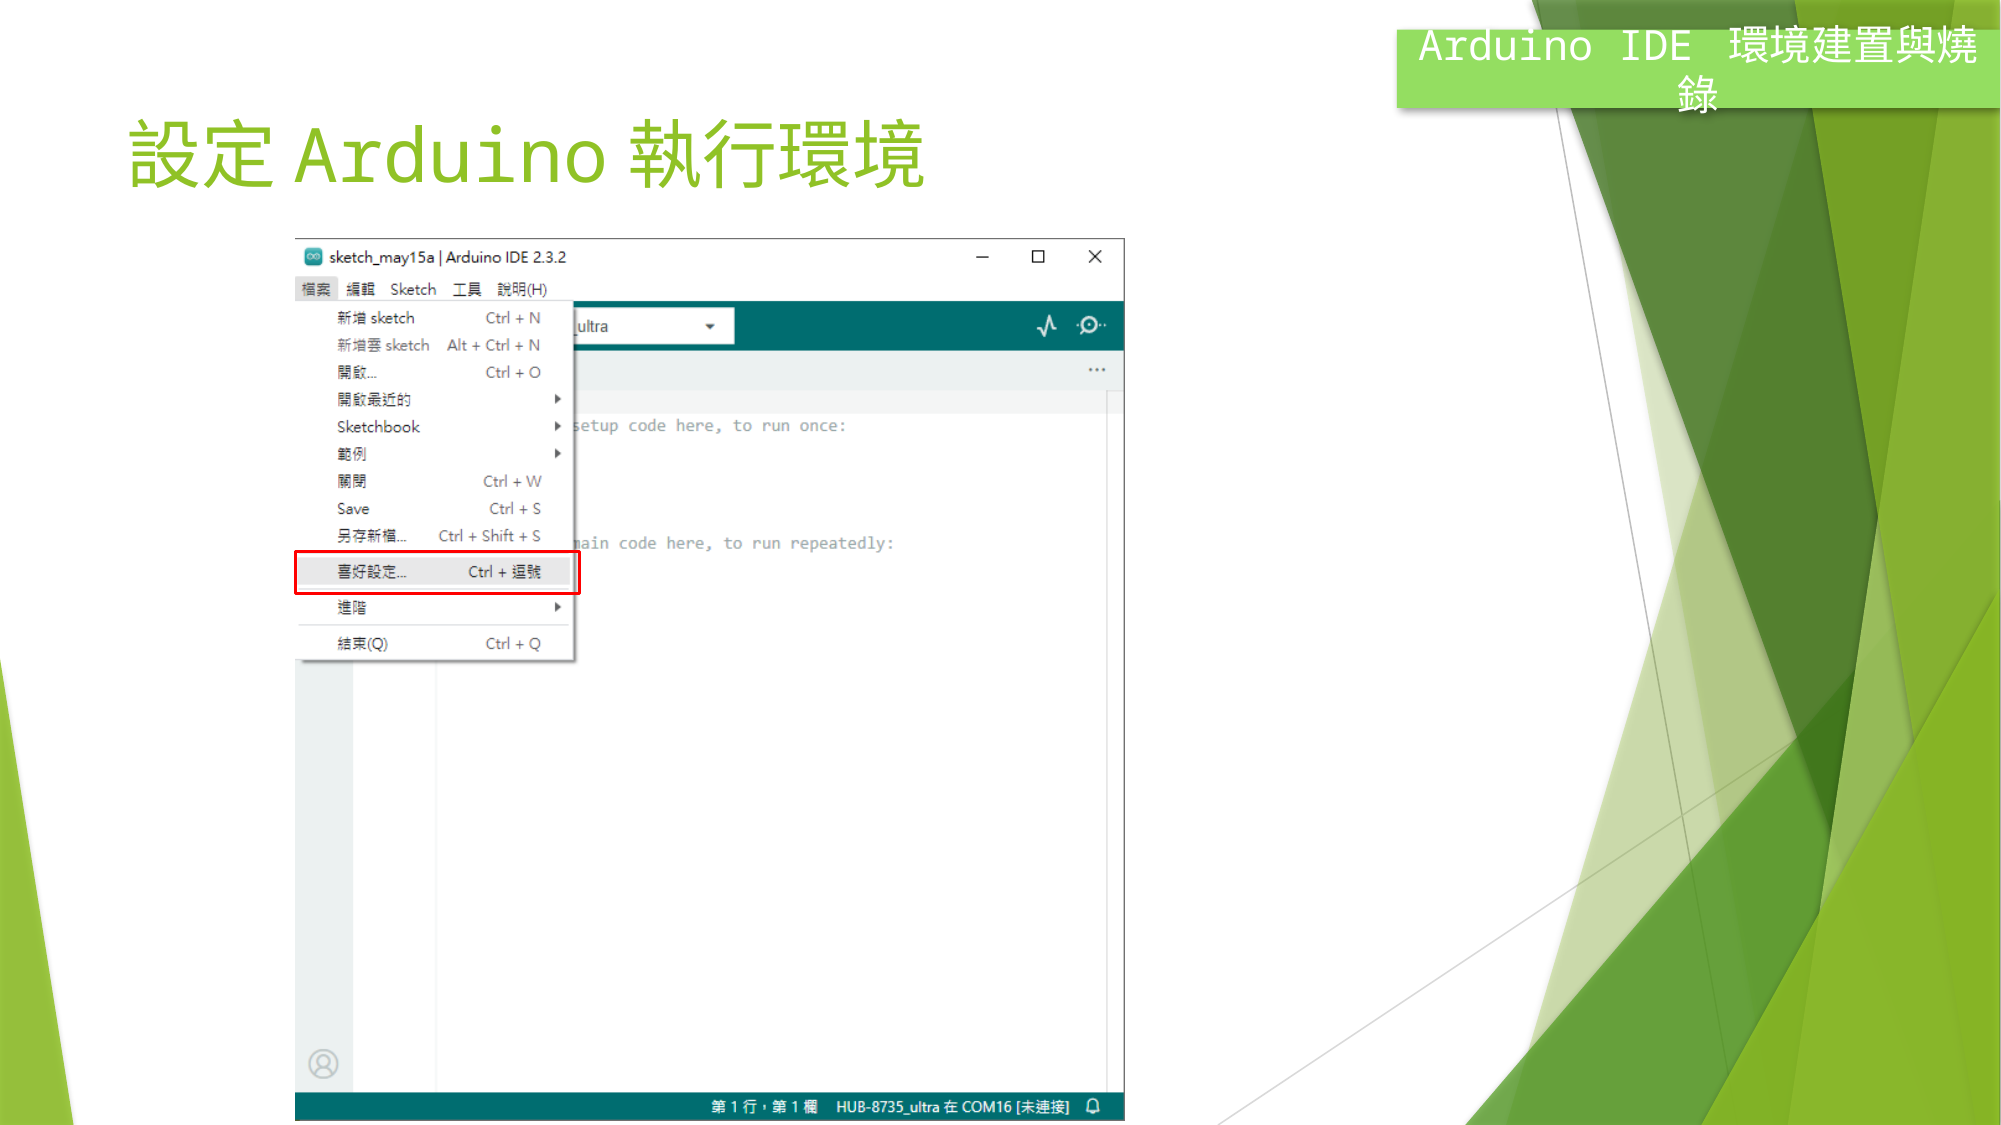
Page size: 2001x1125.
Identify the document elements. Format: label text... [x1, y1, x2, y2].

text_box Arduino IDE 環境建置與燒錄 [1395, 28, 2000, 109]
picture [295, 238, 1125, 1121]
title 設定Arduino執行環境 [111, 99, 1522, 317]
